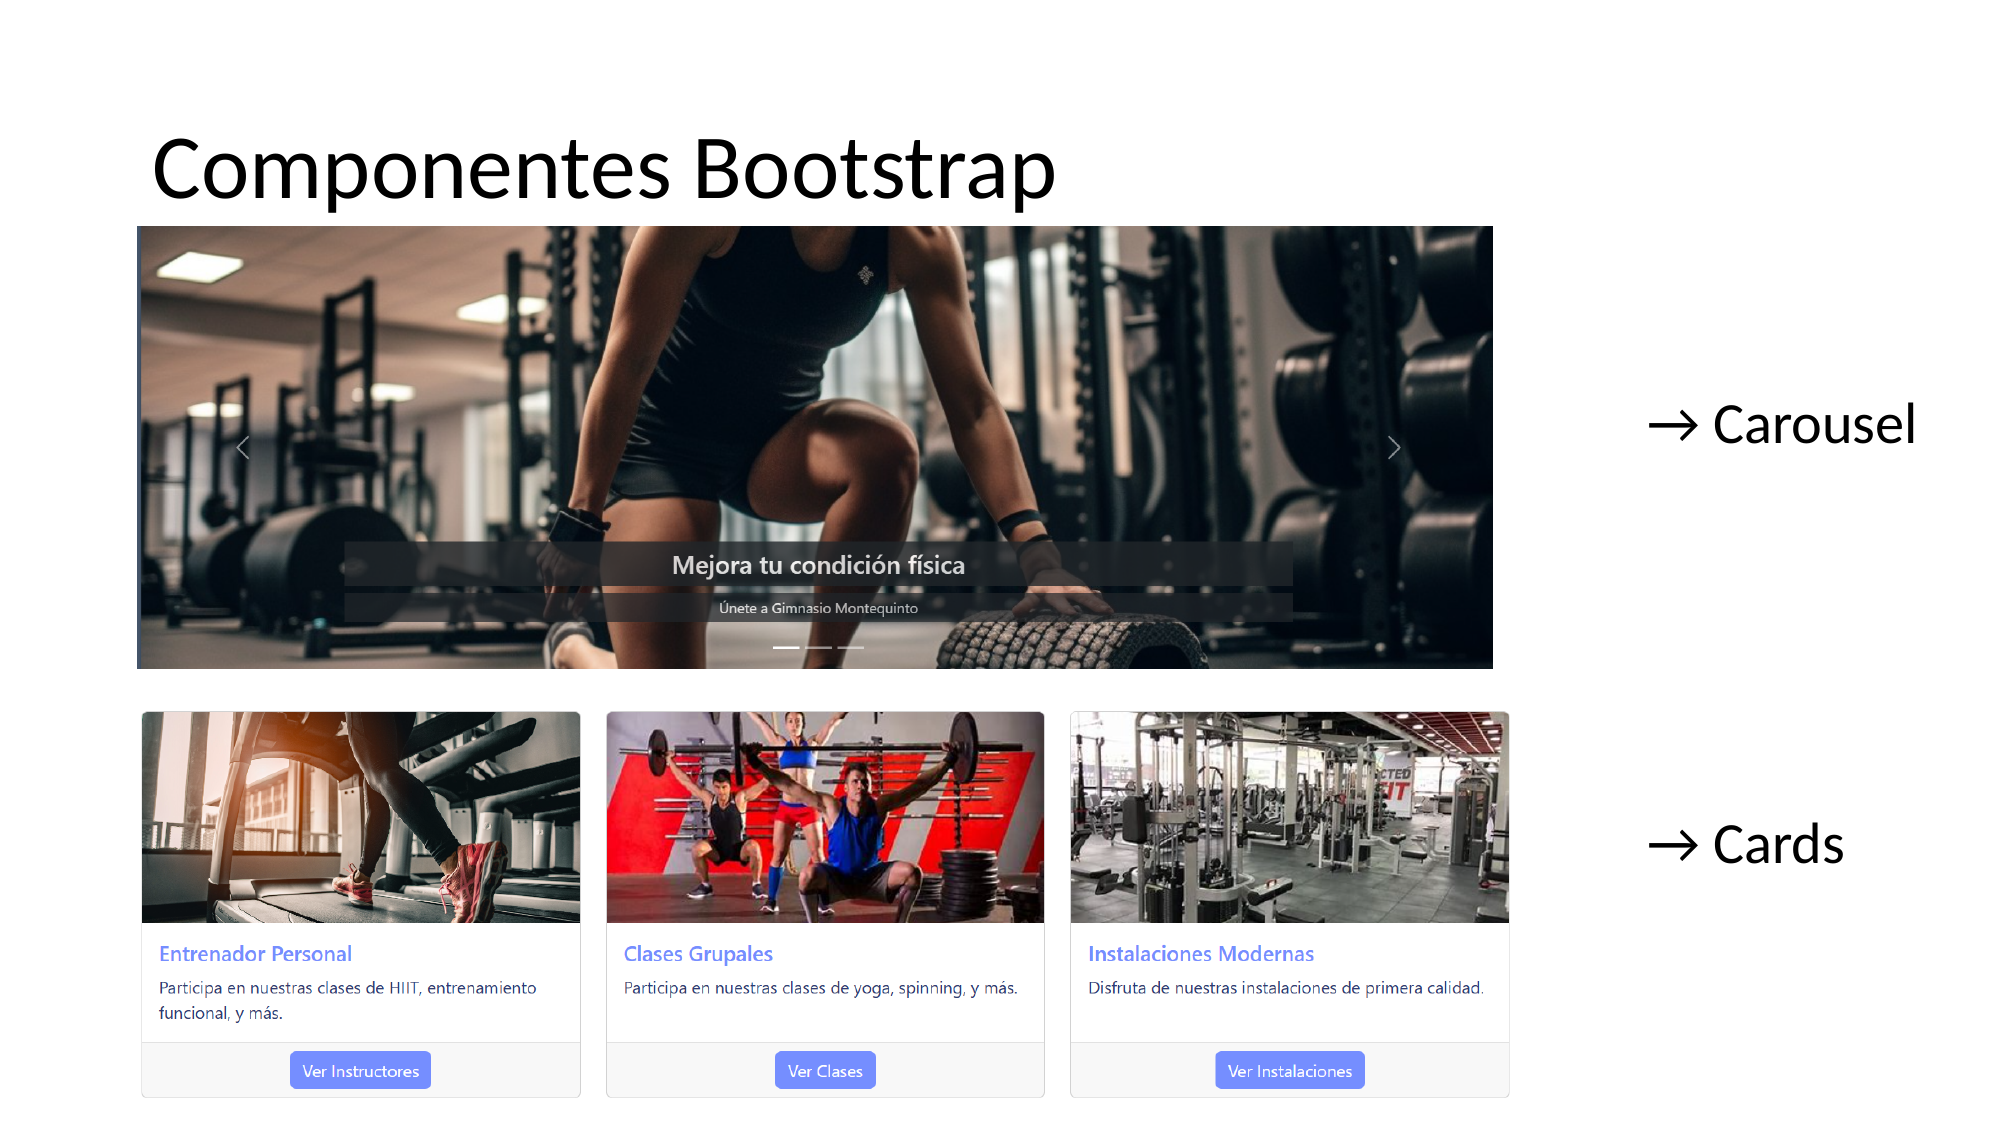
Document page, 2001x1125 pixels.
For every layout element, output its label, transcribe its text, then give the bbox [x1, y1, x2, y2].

picture [113, 697, 1538, 1125]
picture [137, 226, 1493, 669]
title Componentes Bootstrap [137, 59, 1863, 278]
text_box → Carousel → Cards [1632, 229, 1959, 1052]
